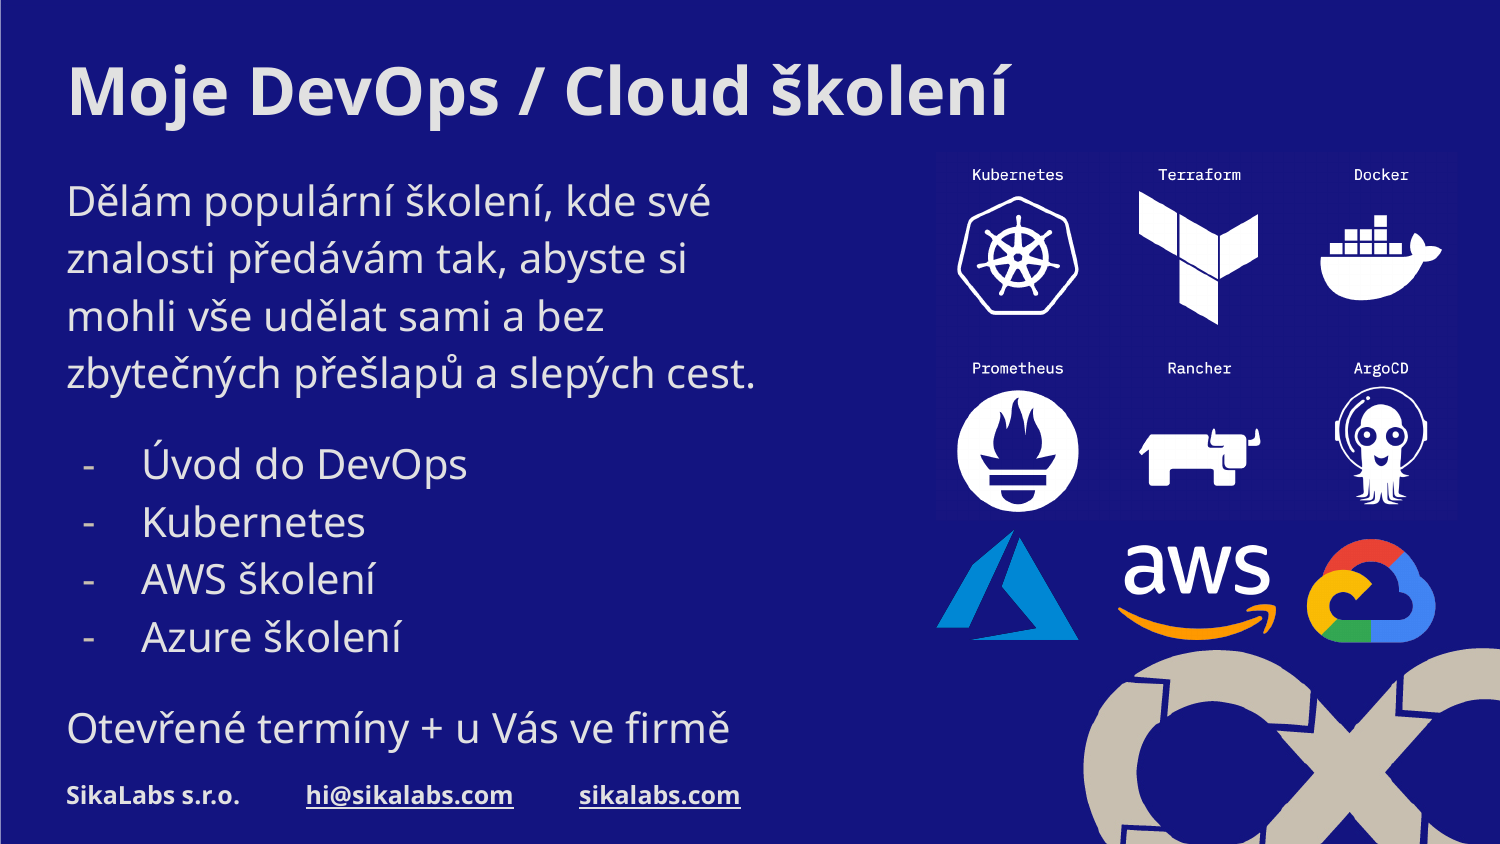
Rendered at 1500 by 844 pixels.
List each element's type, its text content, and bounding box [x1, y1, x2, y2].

list Dělám populární školení, kde své znalosti předávám tak, abyste si mohli vše udělat sami a bez zbytečných přešlapů a slepých cest. Úvod do DevOps Kubernetes AWS školení Azure školení Otevřené termíny + u Vás ve firmě [51, 152, 808, 692]
title Moje DevOps / Cloud školení [51, 33, 1449, 128]
picture [0, 0, 1500, 844]
